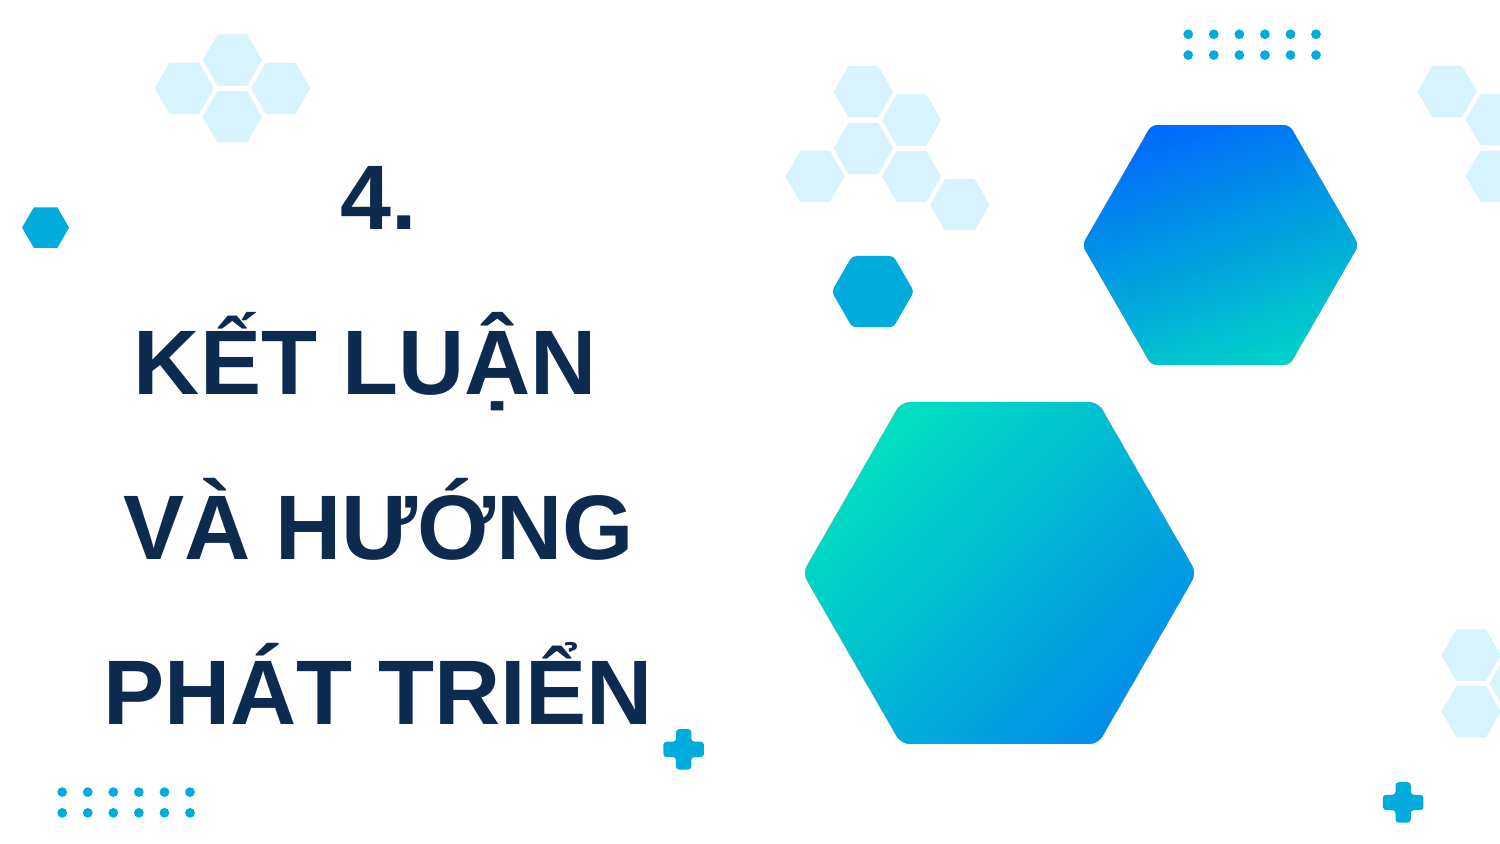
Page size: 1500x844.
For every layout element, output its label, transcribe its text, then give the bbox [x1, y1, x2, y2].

text_box [663, 745, 704, 770]
picture [1043, 576, 1195, 744]
title 4. KẾT LUẬN VÀ HƯỚNG PHÁT TRIỂN [53, 68, 705, 745]
text_box [832, 255, 913, 328]
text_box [785, 65, 990, 231]
picture [804, 402, 1195, 744]
picture [1084, 125, 1358, 365]
